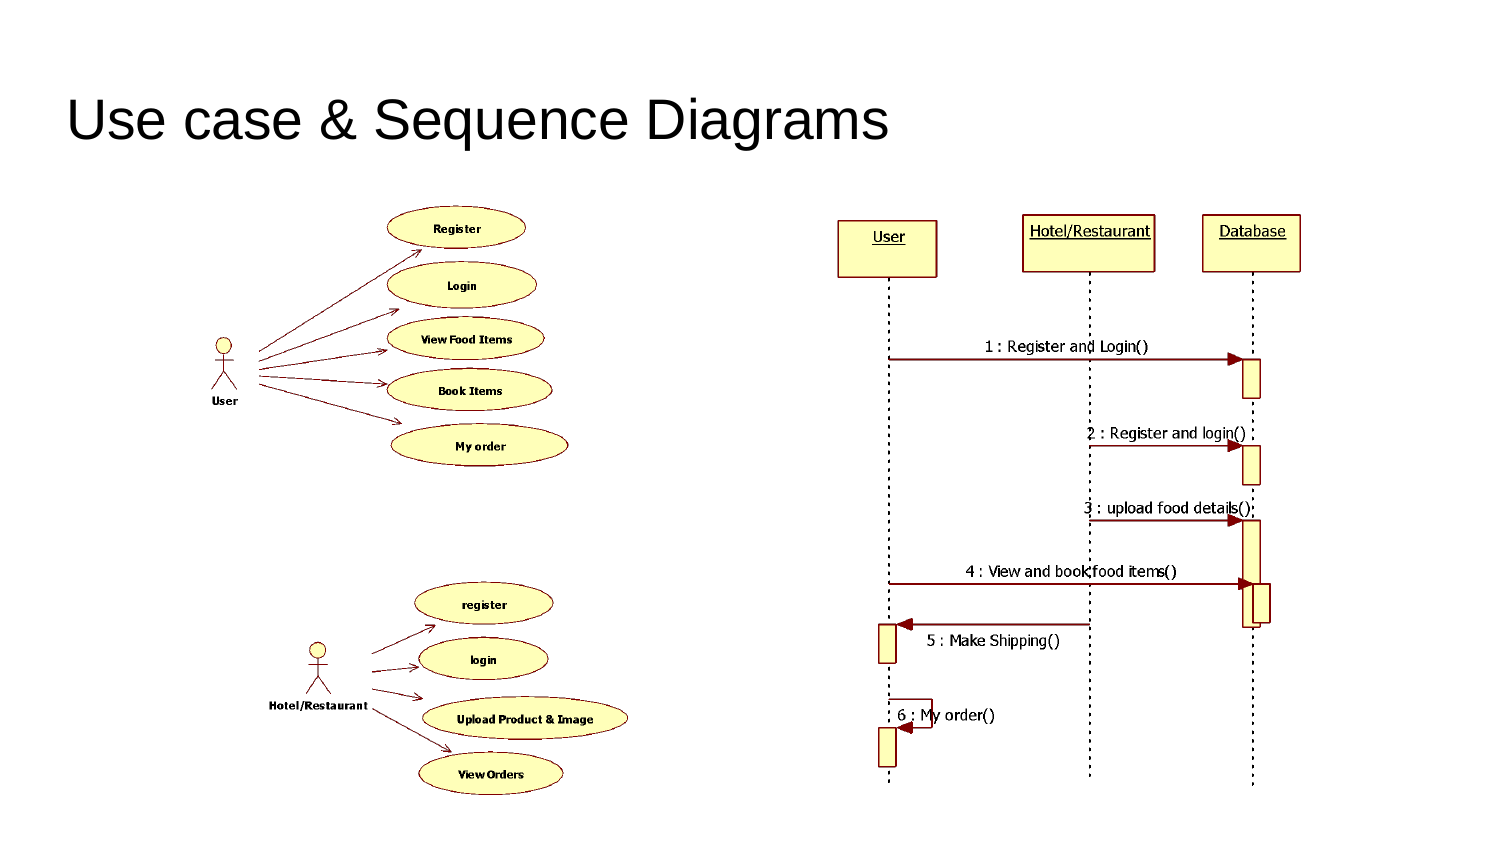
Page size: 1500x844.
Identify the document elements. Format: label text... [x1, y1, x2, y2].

picture [809, 186, 1330, 814]
title Use case & Sequence Diagrams [51, 72, 1449, 167]
picture [168, 186, 647, 814]
